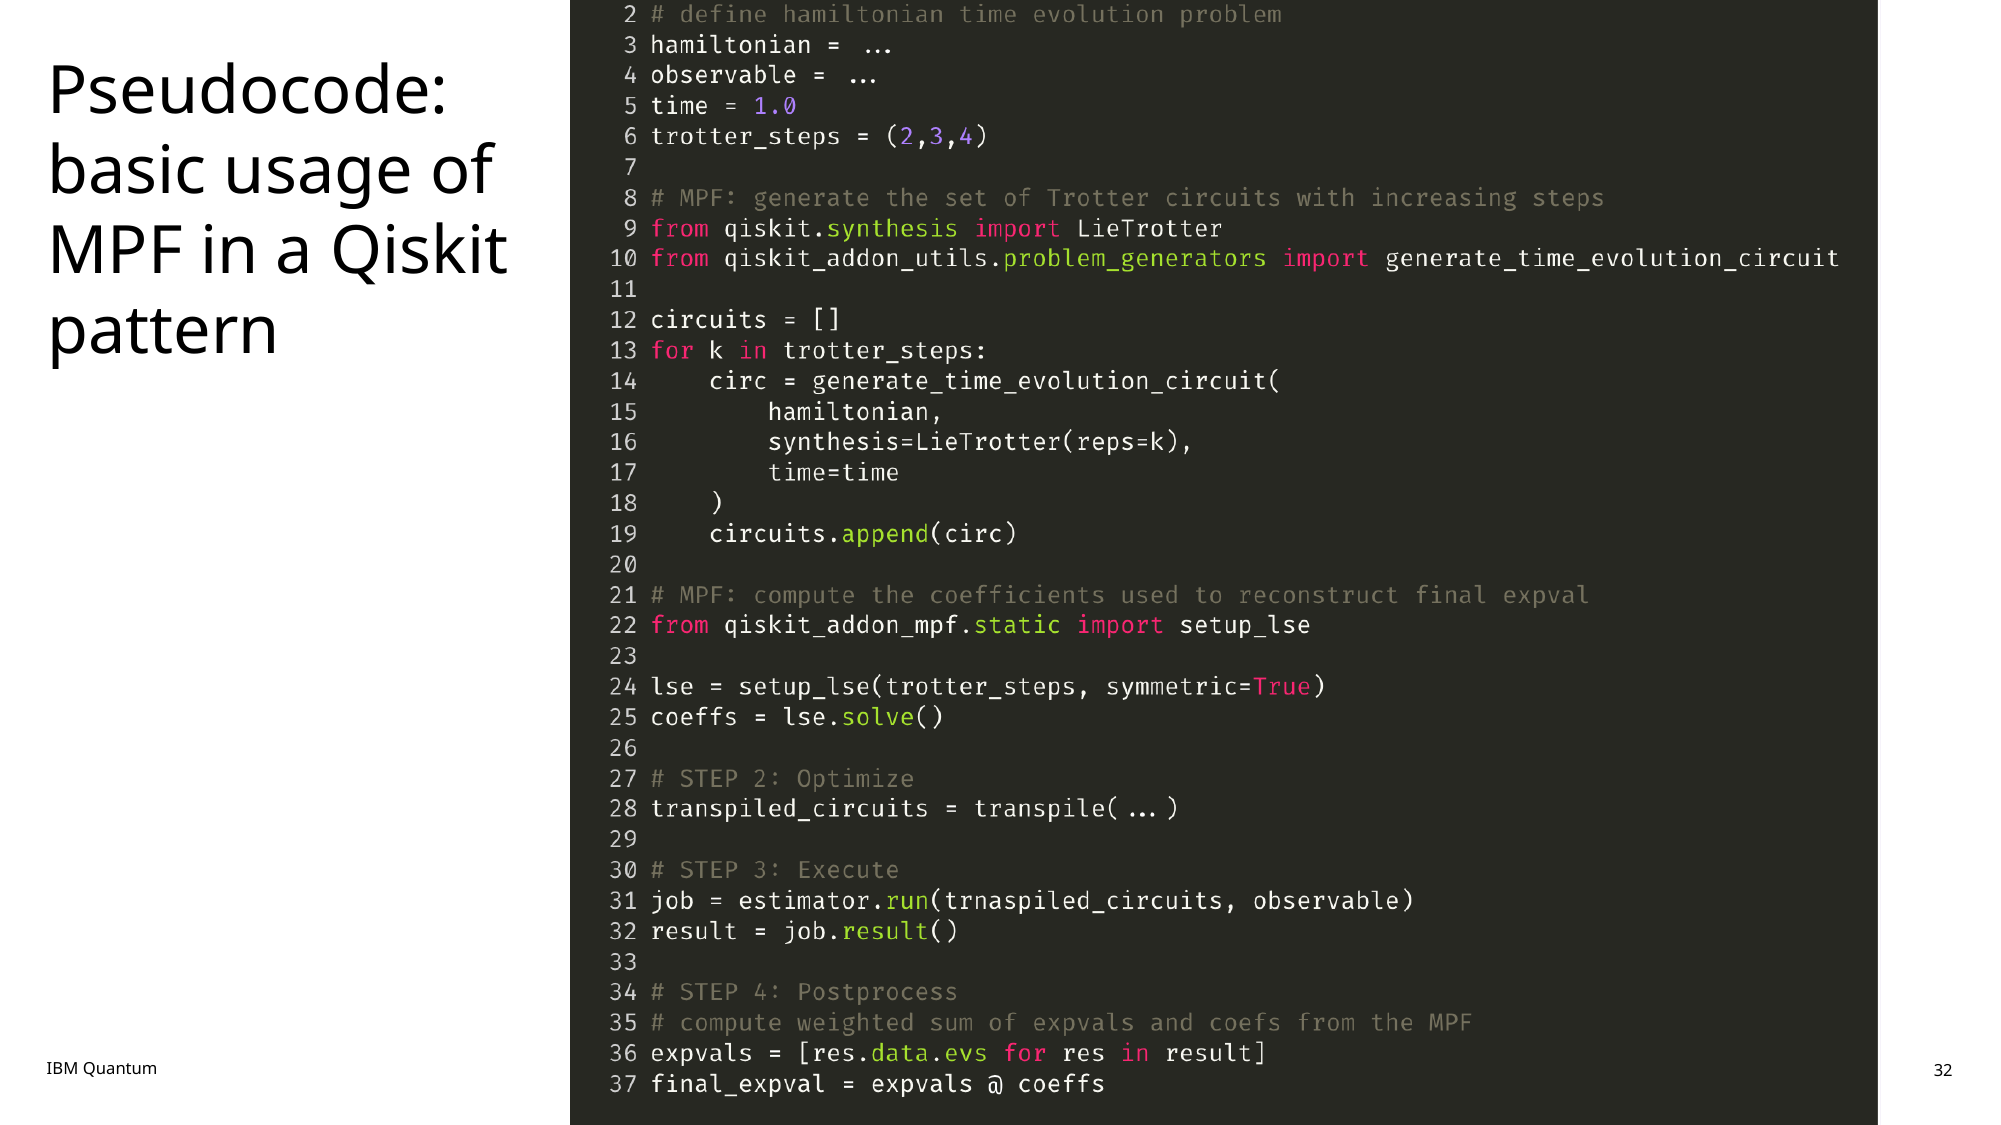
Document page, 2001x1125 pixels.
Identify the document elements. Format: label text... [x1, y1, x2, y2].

slide_number 32 [1930, 1060, 1954, 1082]
title Pseudocode: basic usage of MPF in a Qiskit pattern [46, 46, 560, 536]
picture [565, 0, 1881, 1125]
footer IBM Quantum [46, 1050, 454, 1082]
